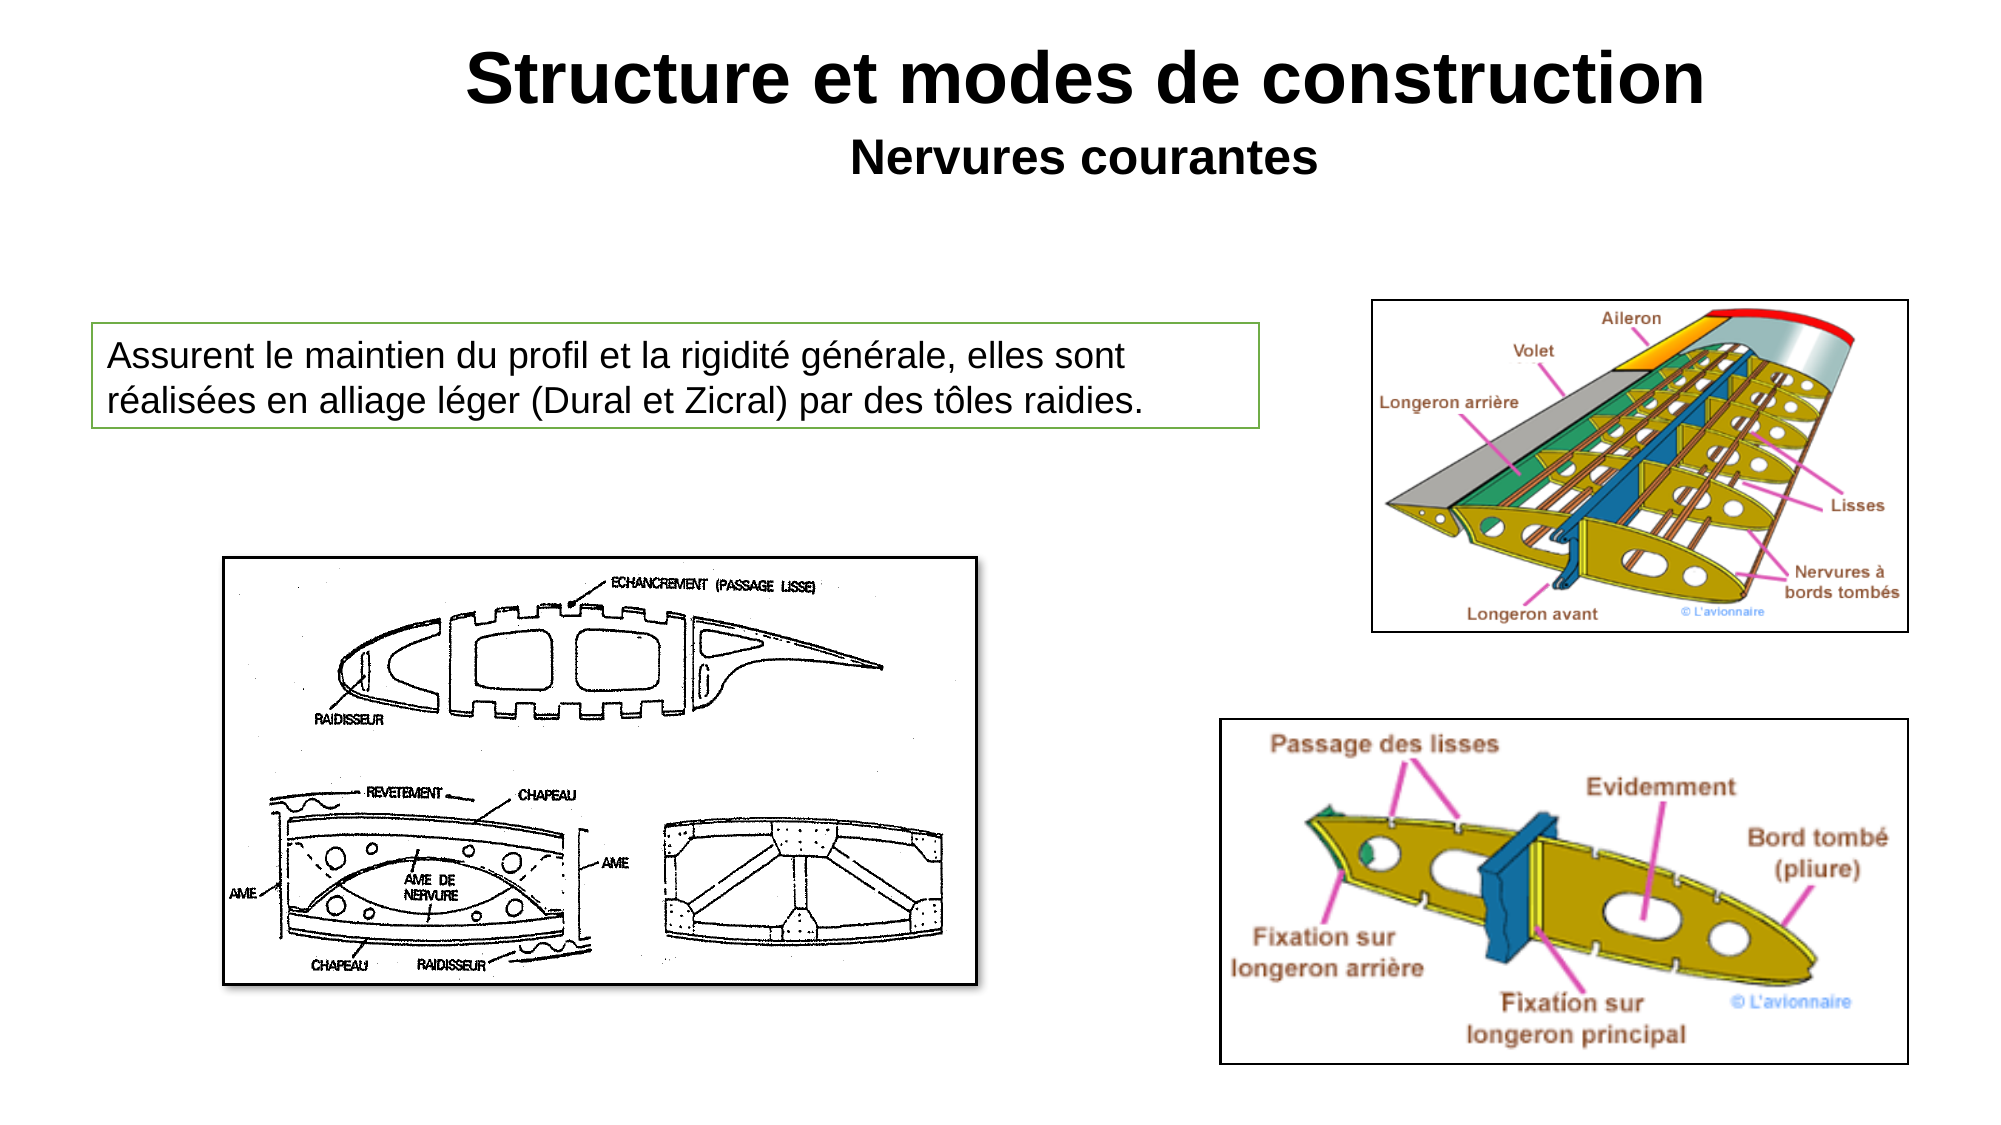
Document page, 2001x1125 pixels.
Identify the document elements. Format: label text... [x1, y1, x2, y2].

text_box Structure et modes de construction [448, 29, 1726, 129]
picture [1373, 300, 1907, 631]
title Nervures courantes [834, 129, 1340, 260]
text_box Assurent le maintien du profil et la rigidité générale, elles sont réalisées en alliage léger (Dural et Zicral) par des tôles raidies. [91, 322, 1260, 429]
picture [1221, 720, 1907, 1063]
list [224, 559, 975, 983]
